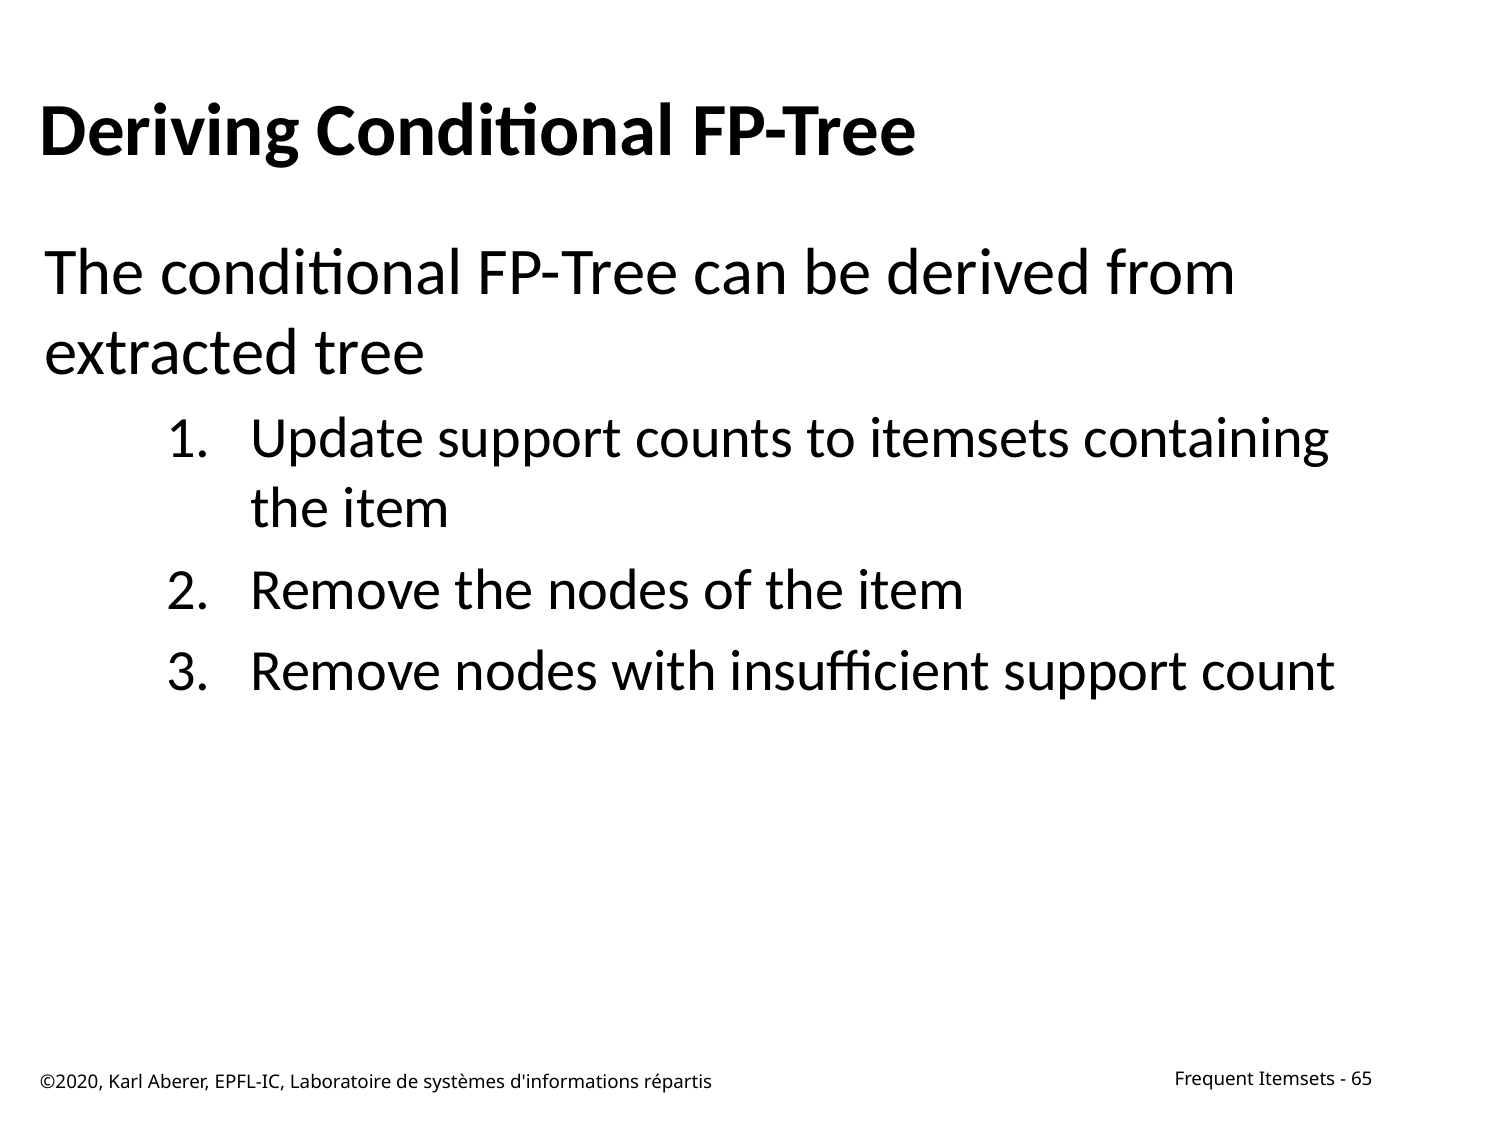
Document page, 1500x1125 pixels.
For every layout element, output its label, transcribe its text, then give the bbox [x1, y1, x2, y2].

footer ©2020, Karl Aberer, EPFL-IC, Laboratoire de systèmes d'informations répartis [24, 1062, 988, 1101]
list The conditional FP-Tree can be derived from extracted tree Update support counts to itemsets containing the item Remove the nodes of the item Remove nodes with insufficient support count [29, 219, 1393, 1046]
title Deriving Conditional FP-Tree [24, 49, 1388, 201]
